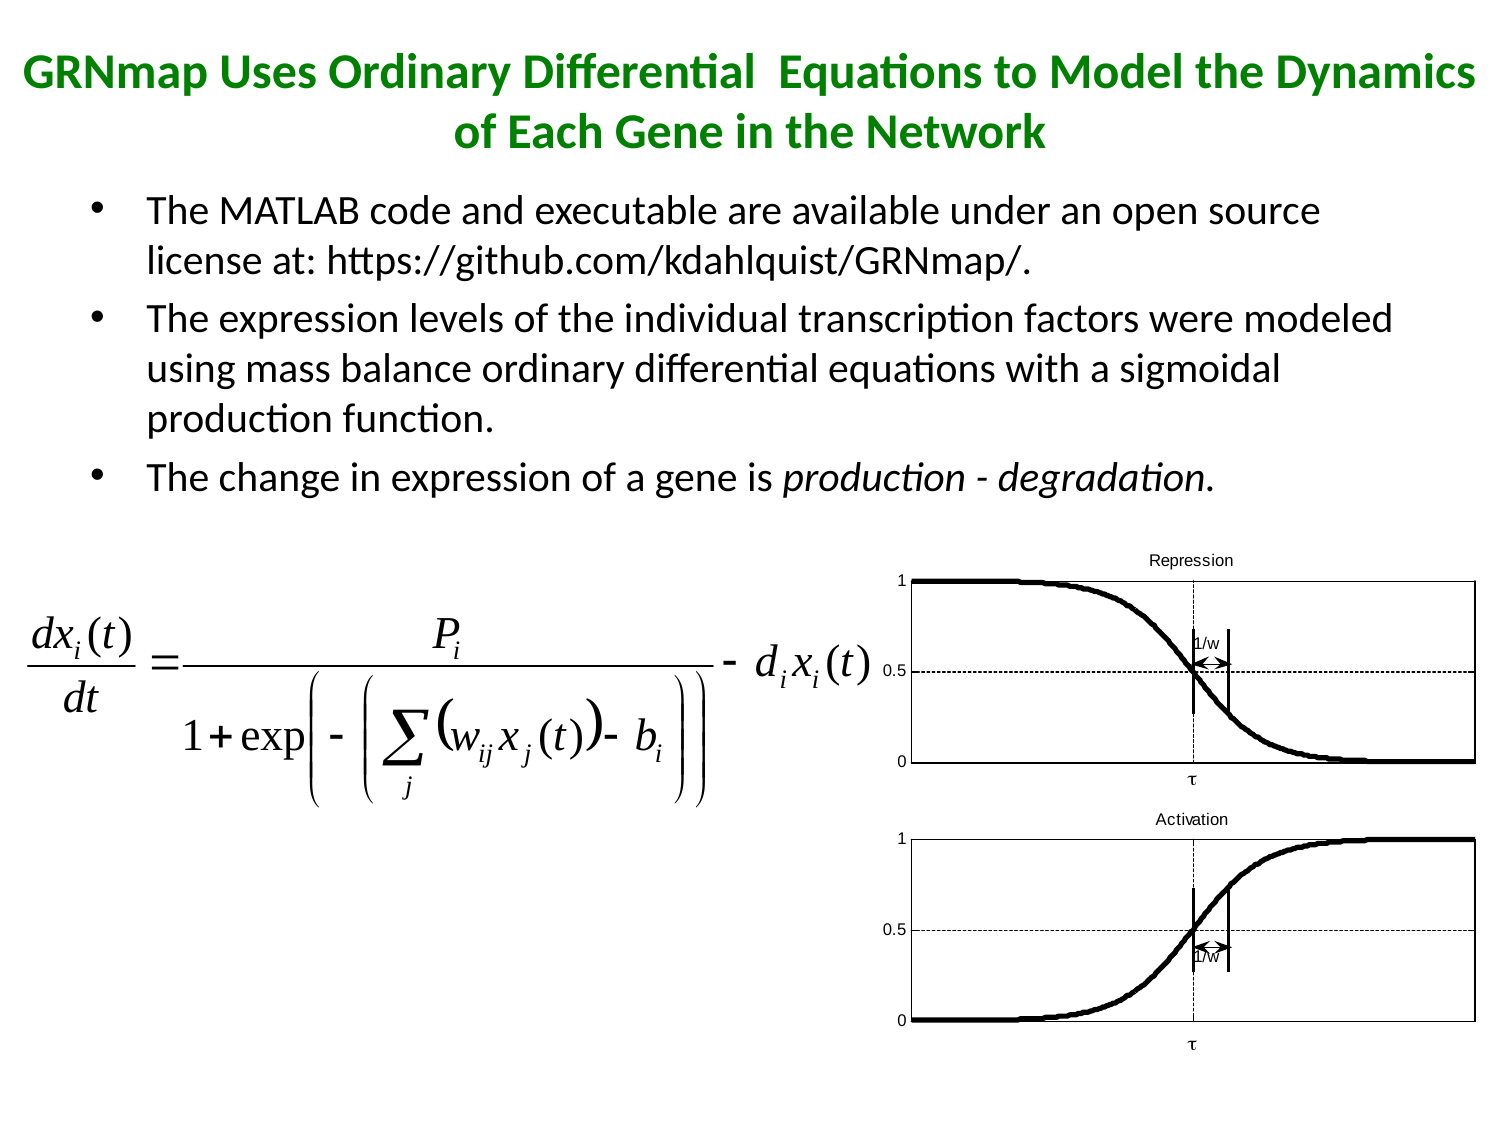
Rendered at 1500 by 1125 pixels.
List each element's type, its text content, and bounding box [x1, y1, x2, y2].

title GRNmap Uses Ordinary Differential Equations to Model the Dynamics of Each Gene in the Network [0, 5, 1500, 193]
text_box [20, 604, 875, 818]
list The MATLAB code and executable are available under an open source license at: https://github.com/kdahlquist/GRNmap/. The expression levels of the individual transcription factors were modeled using mass balance ordinary differential equations with a sigmoidal production function. The change in expression of a gene is production - degradation. [75, 174, 1425, 602]
picture [880, 549, 1481, 1051]
